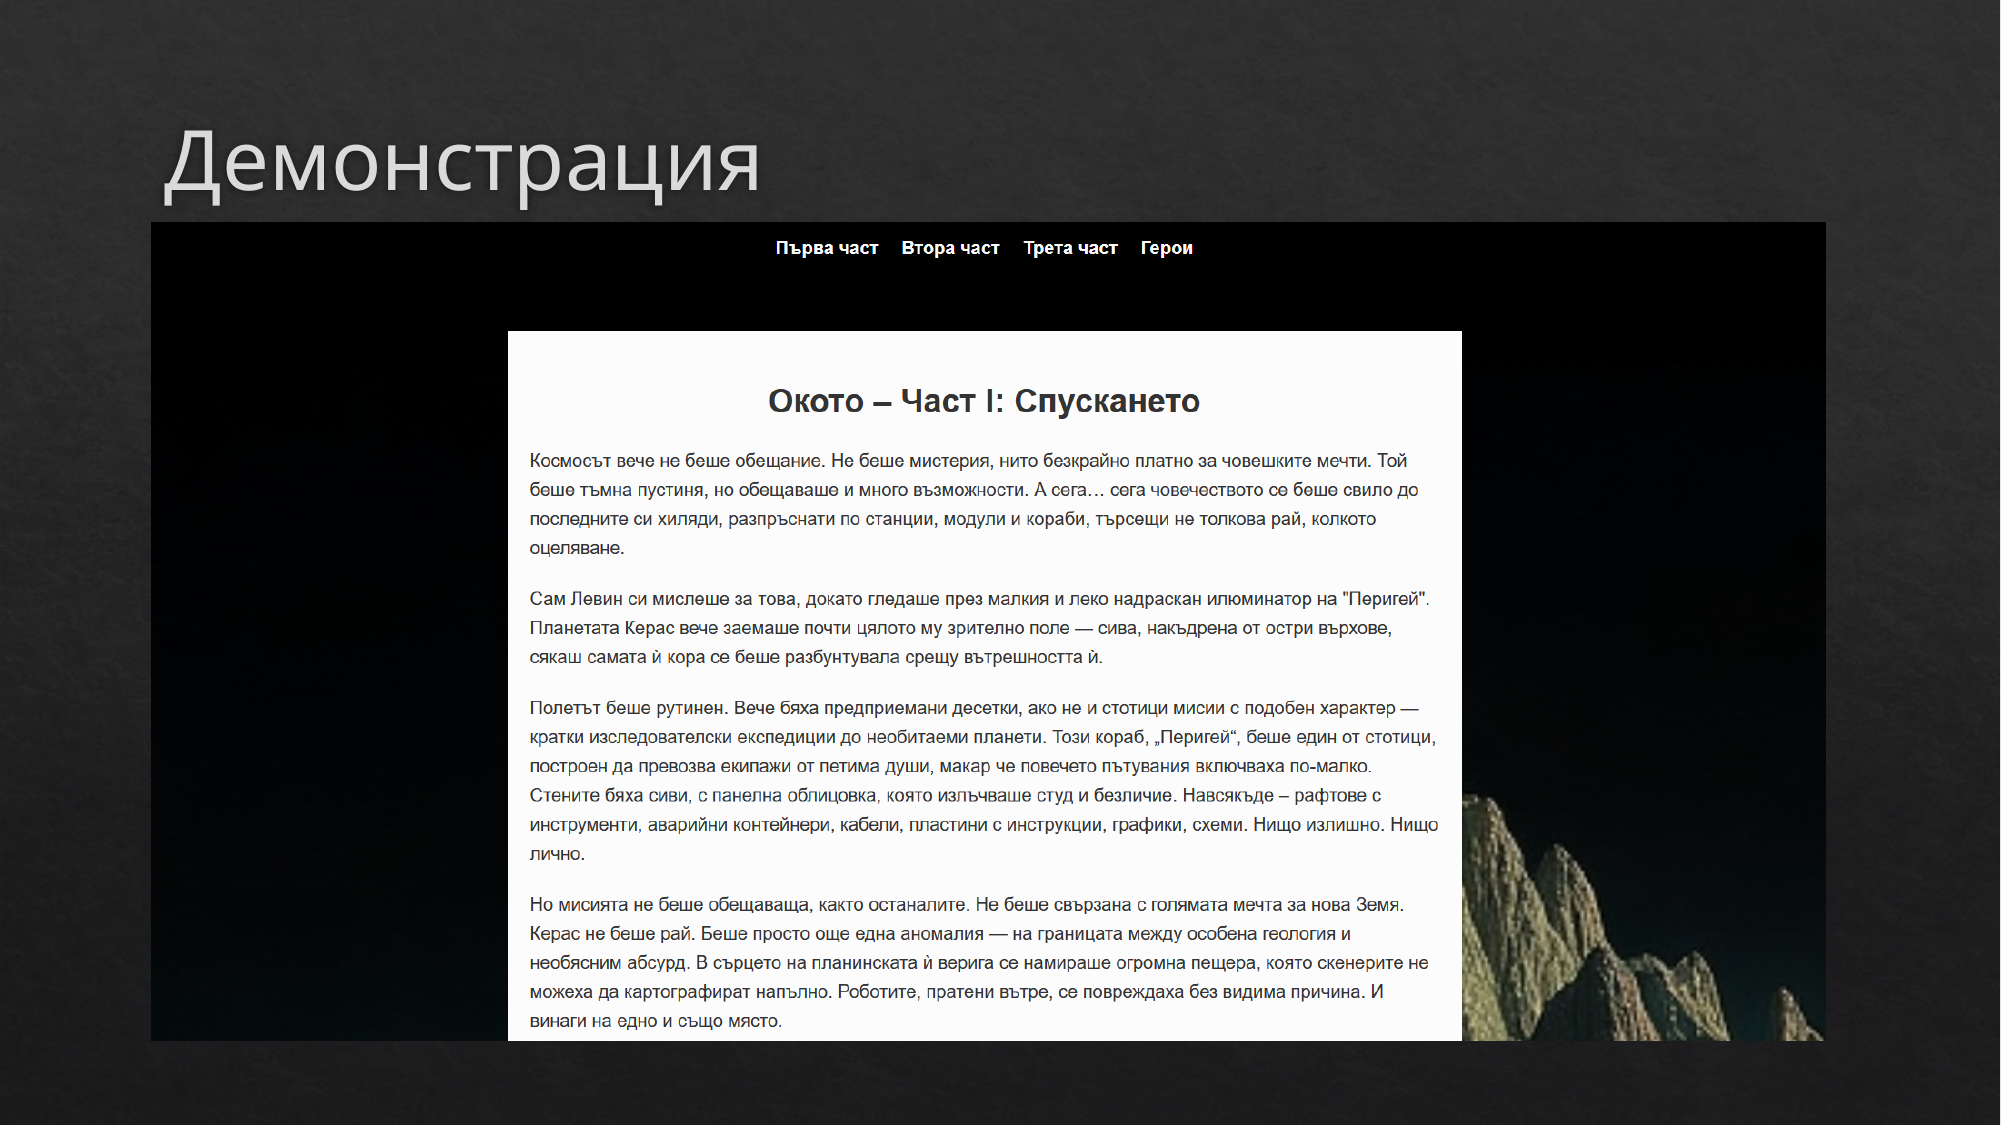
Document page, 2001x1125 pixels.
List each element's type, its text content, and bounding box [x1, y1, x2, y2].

picture [151, 221, 1826, 1041]
title Демонстрация [149, 99, 1849, 260]
